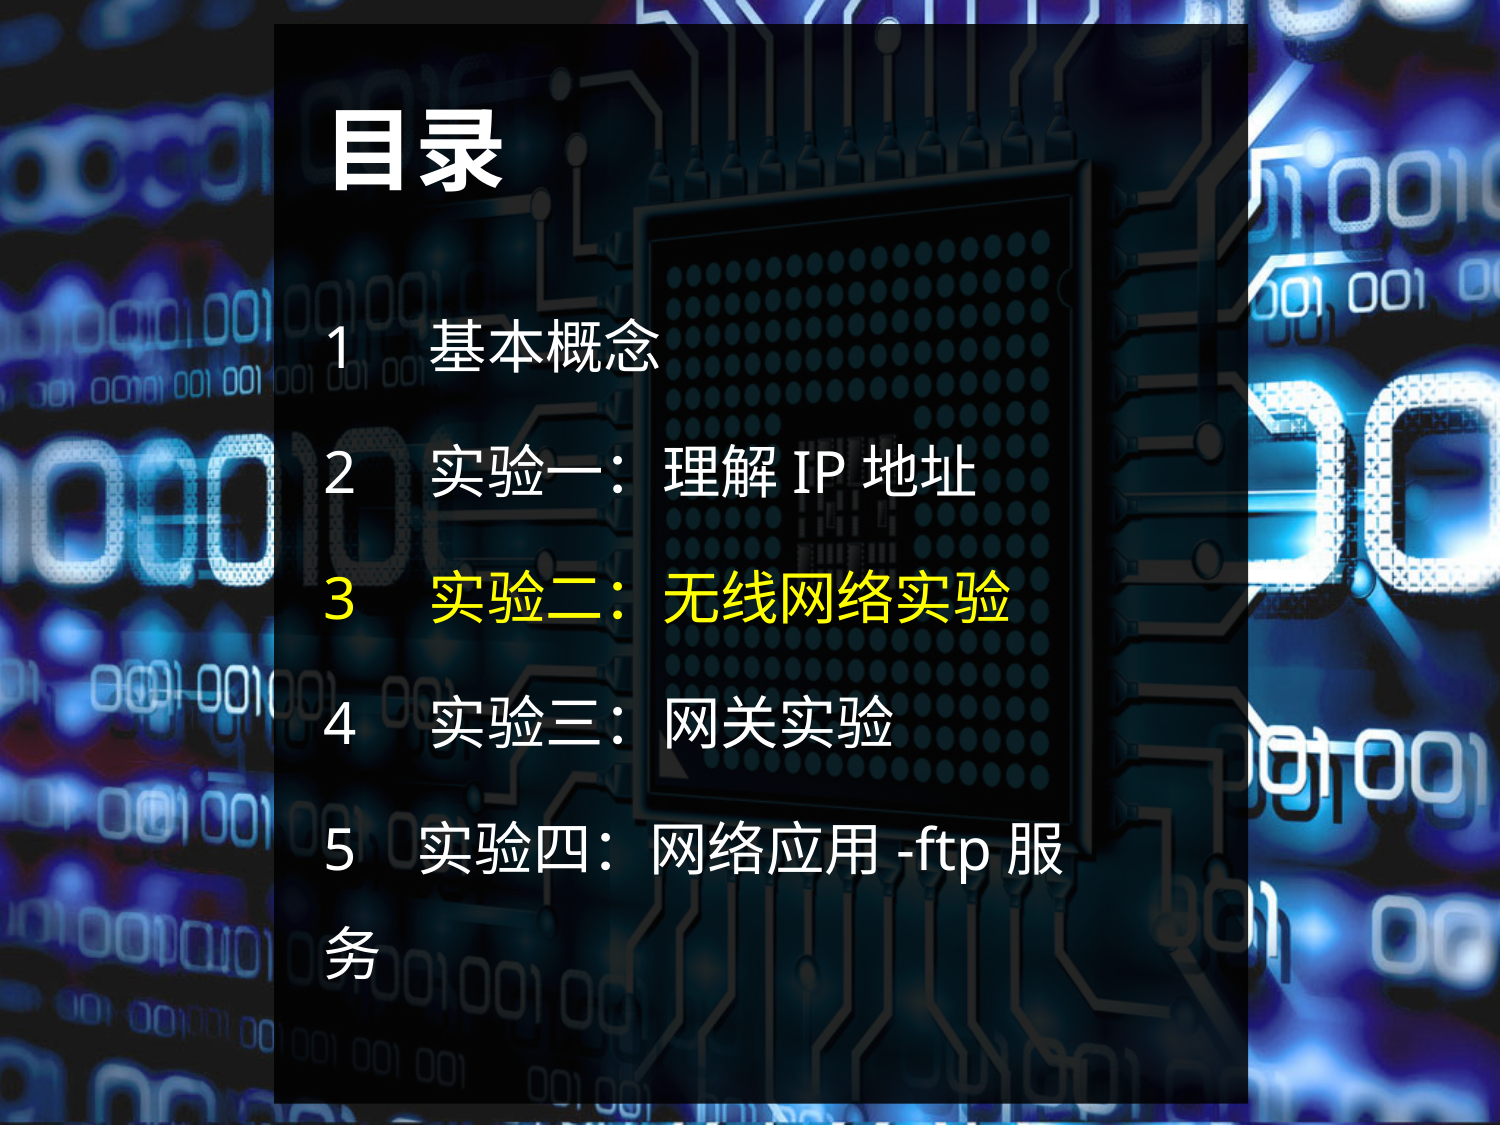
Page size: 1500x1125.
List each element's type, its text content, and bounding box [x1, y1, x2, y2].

picture [0, 0, 1500, 1125]
text_box 1 基本概念 2 实验一：理解IP地址 3 实验二：无线网络实验 4 实验三：网关实验 5 实验四：网络应用-ftp服务 [308, 267, 1136, 1052]
text_box 目录 [308, 77, 1154, 230]
text_box [274, 24, 1249, 1104]
